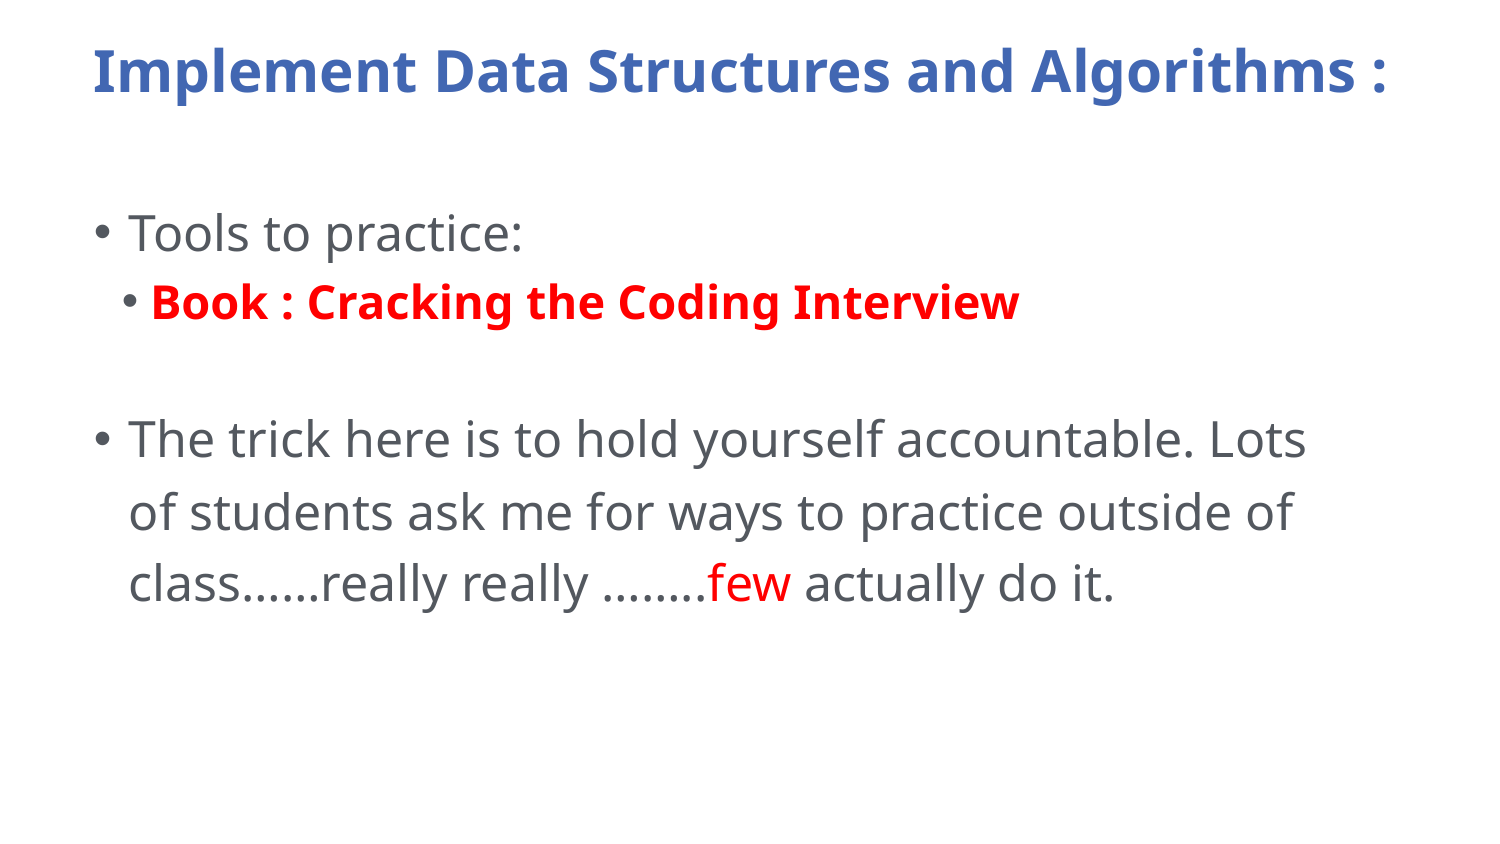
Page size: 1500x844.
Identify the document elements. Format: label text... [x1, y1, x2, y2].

list Tools to practice: Book : Cracking the Coding Interview The trick here is to hold yourself accountable. Lots of students ask me for ways to practice outside of class……really really ……..few actually do it. [93, 189, 1366, 636]
title Implement Data Structures and Algorithms : [93, 34, 1407, 148]
